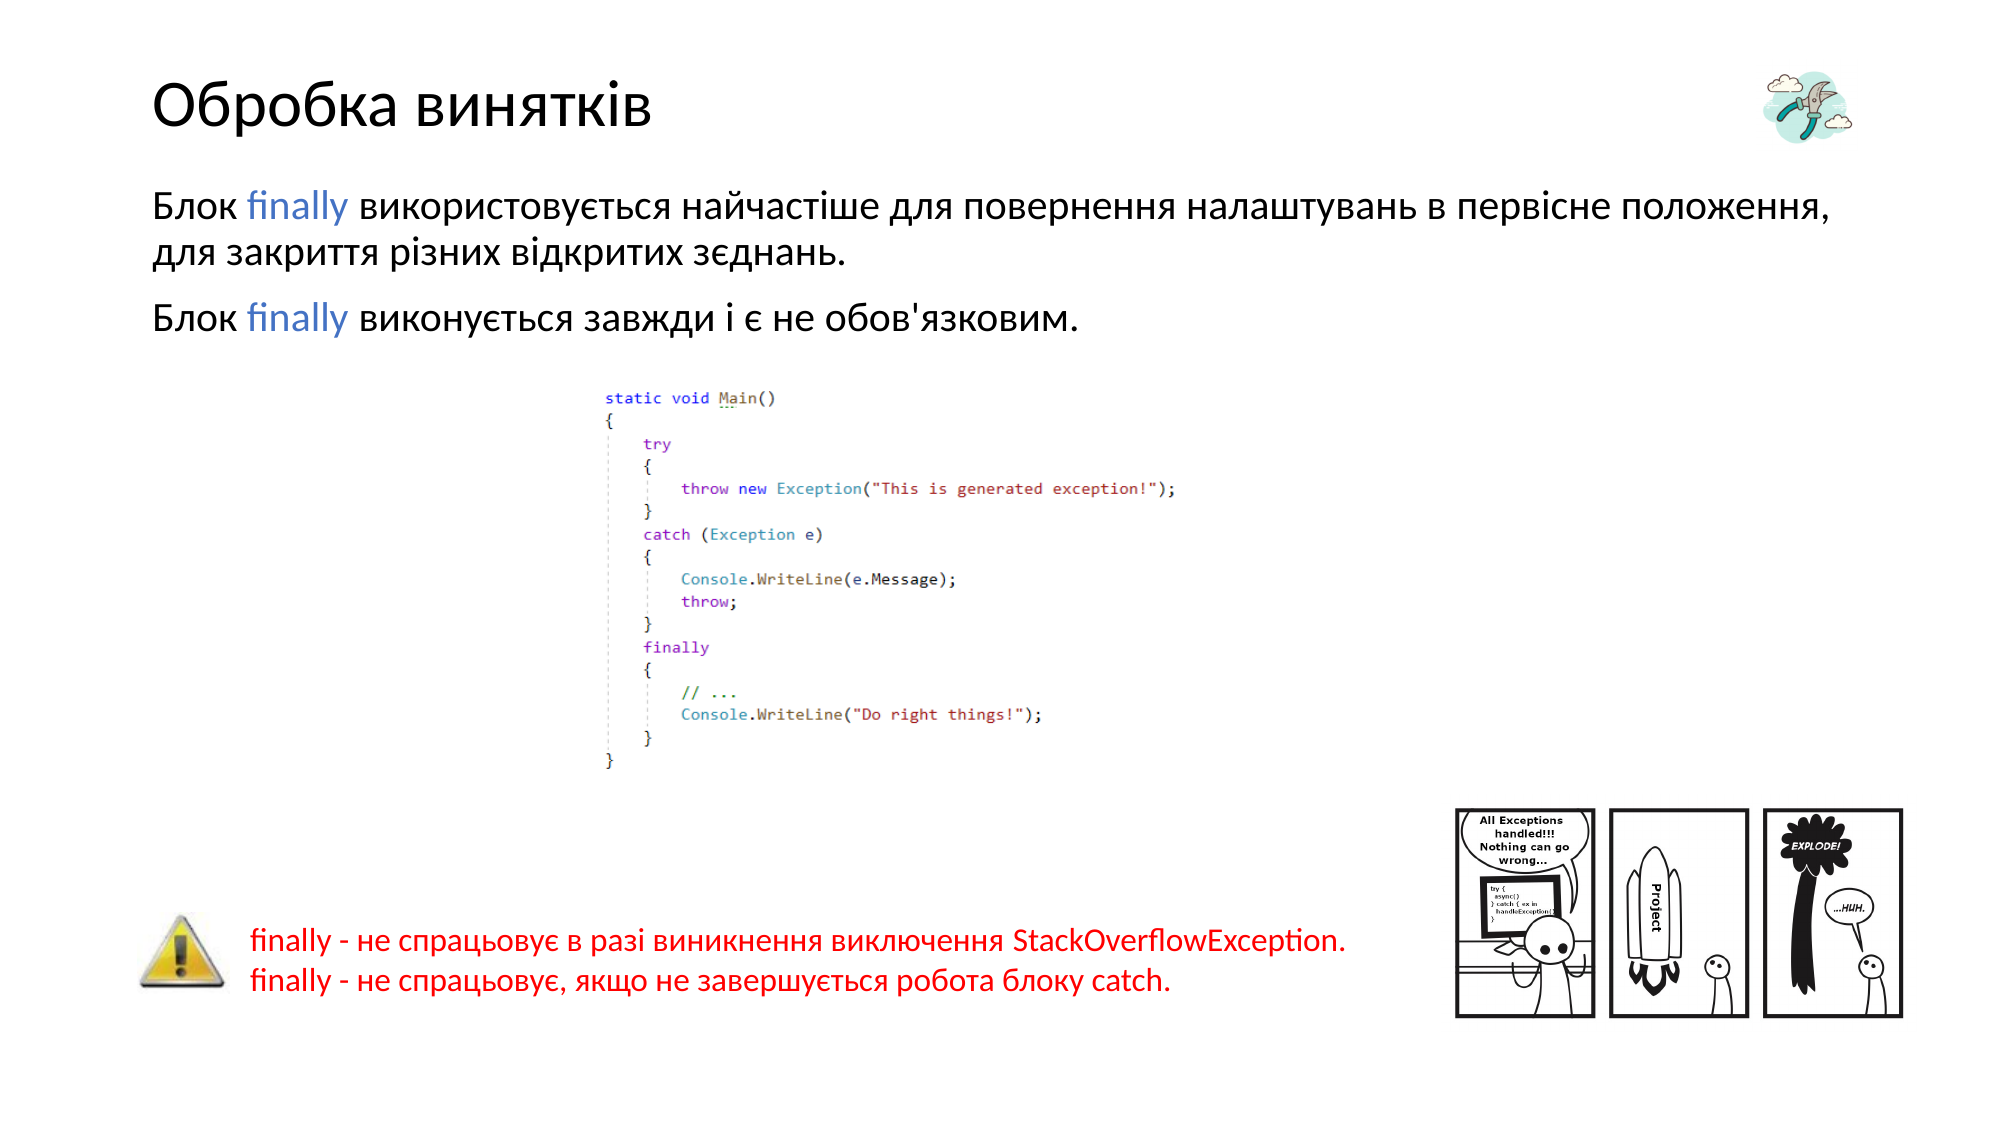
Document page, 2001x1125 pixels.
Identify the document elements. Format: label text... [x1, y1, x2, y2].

list Блок finally використовується найчастіше для повернення налаштувань в первісне положення, для закриття різних відкритих зєднань. Блок finally виконується завжди і є не обов'язковим. [137, 176, 1863, 1014]
text_box finally - не спрацьовує в разі виникнення виключення StackOverflowException. finally - не спрацьовує, якщо не завершується робота блоку catch. [235, 911, 1441, 1006]
picture [600, 390, 1187, 779]
picture [1441, 794, 1917, 1032]
title Обробка винятків [137, 59, 1756, 151]
title Обробка винятків [1858, 59, 1863, 151]
picture [137, 912, 230, 994]
picture [1756, 59, 1858, 151]
